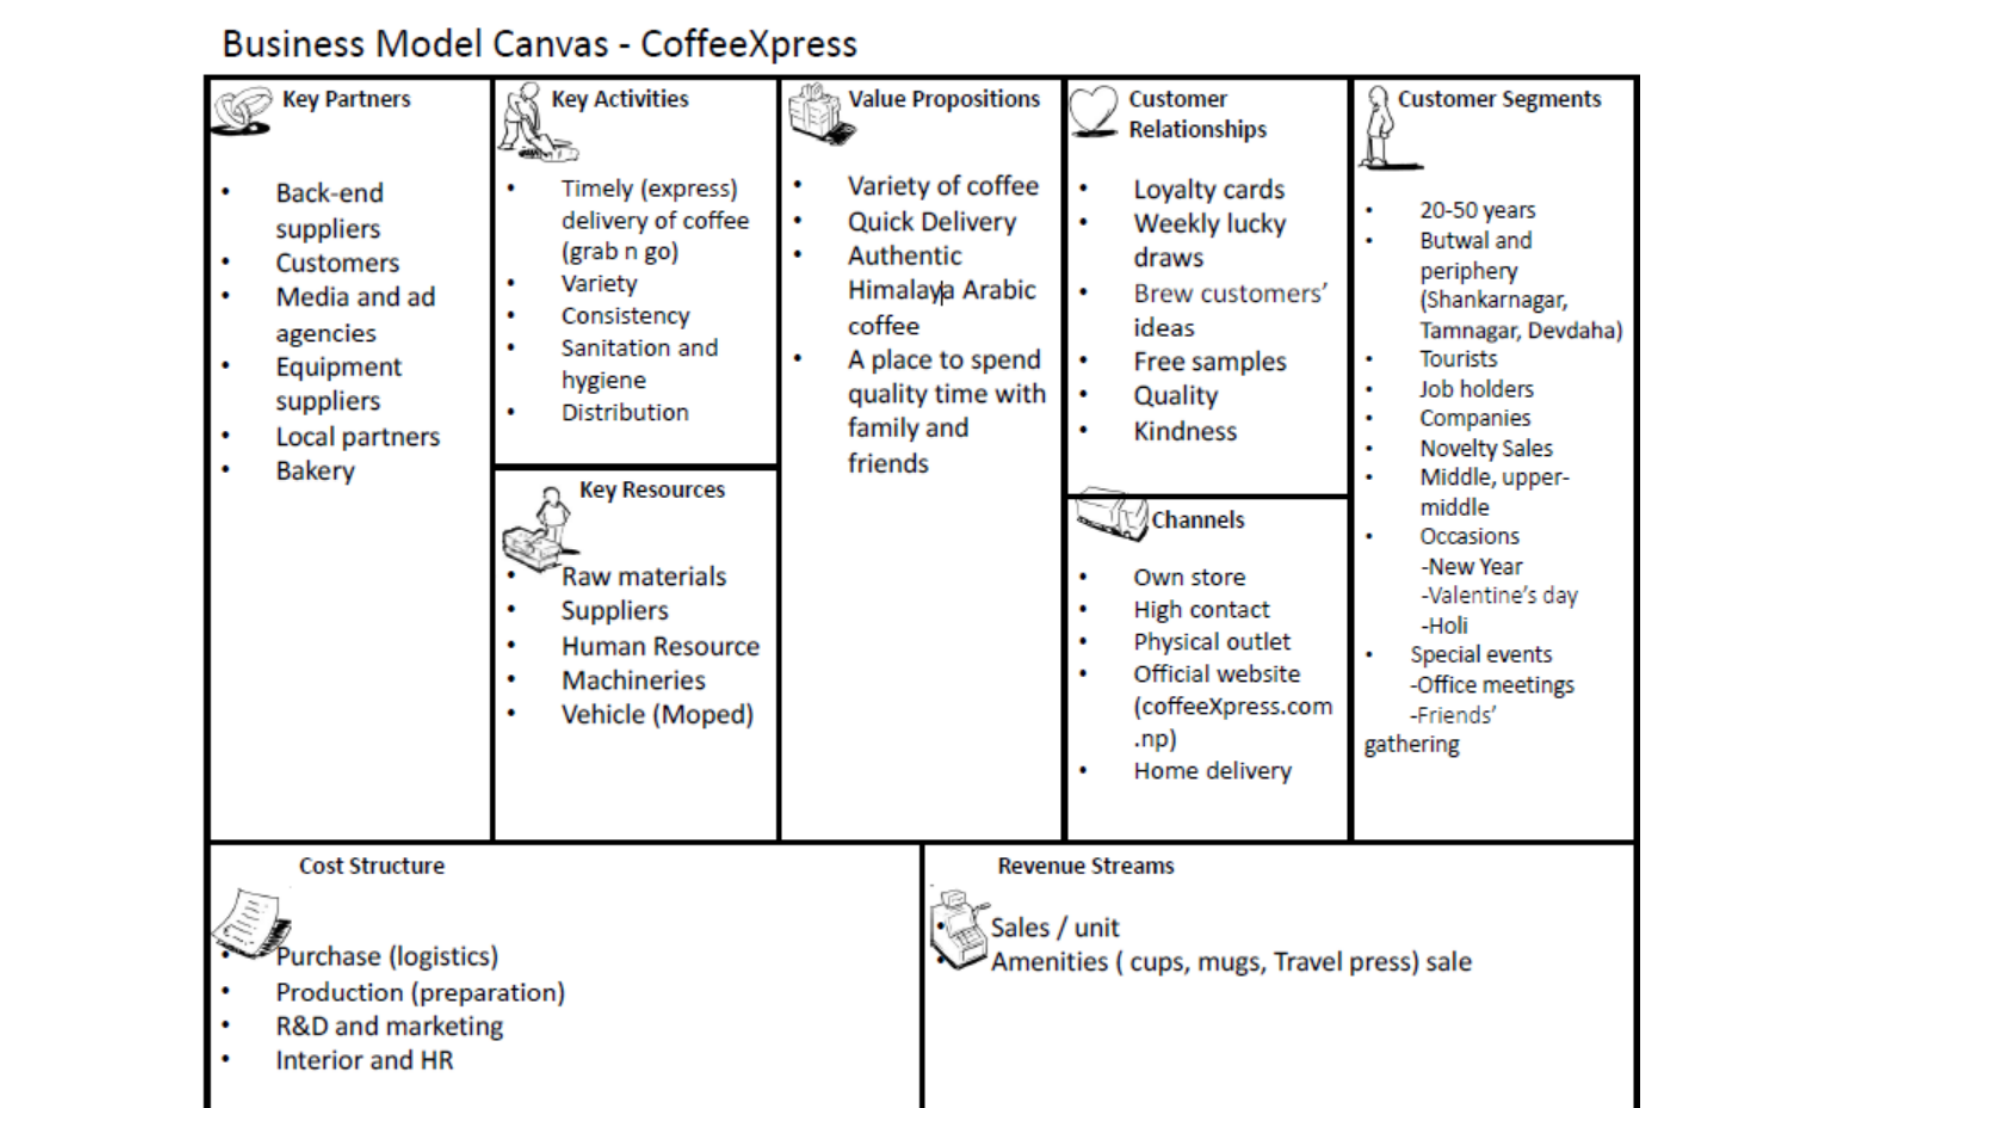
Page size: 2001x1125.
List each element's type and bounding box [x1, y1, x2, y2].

picture [187, 12, 1645, 1108]
